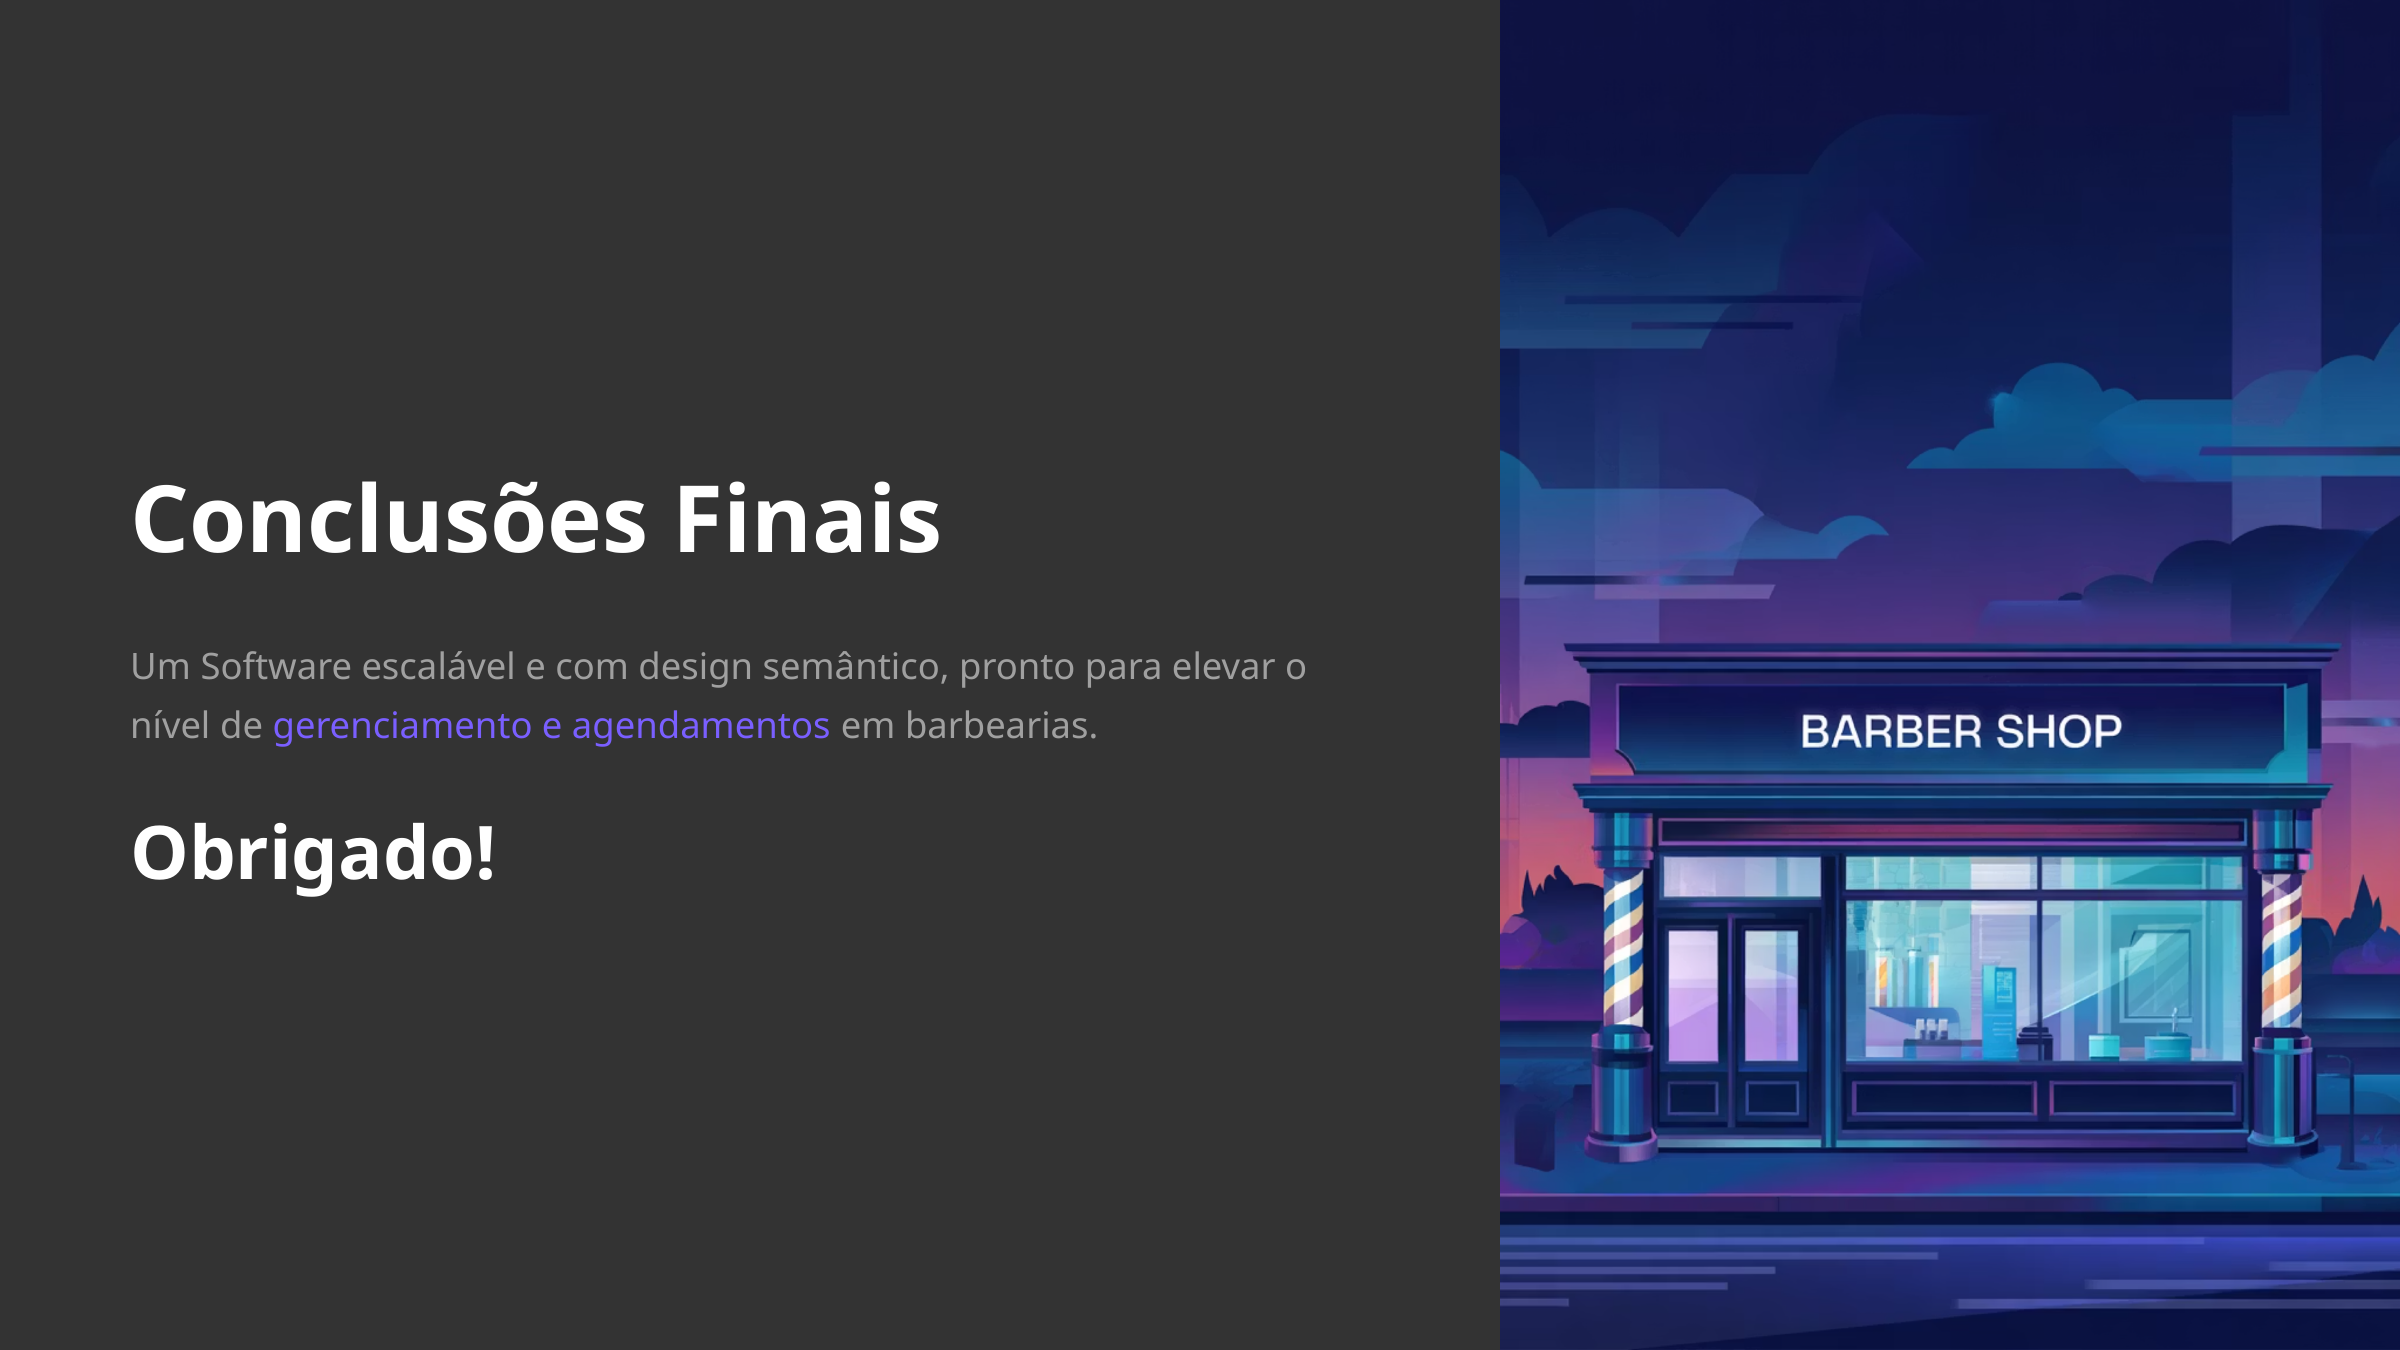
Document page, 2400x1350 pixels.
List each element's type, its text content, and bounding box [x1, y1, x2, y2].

text_box Conclusões Finais [130, 455, 1061, 572]
picture [1499, 0, 2400, 1350]
text_box Obrigado! [130, 801, 875, 895]
text_box Um Software escalável e com design semântico, pronto para elevar o nível de gerenciamento e agendamentos em barbearias. [130, 627, 1370, 747]
